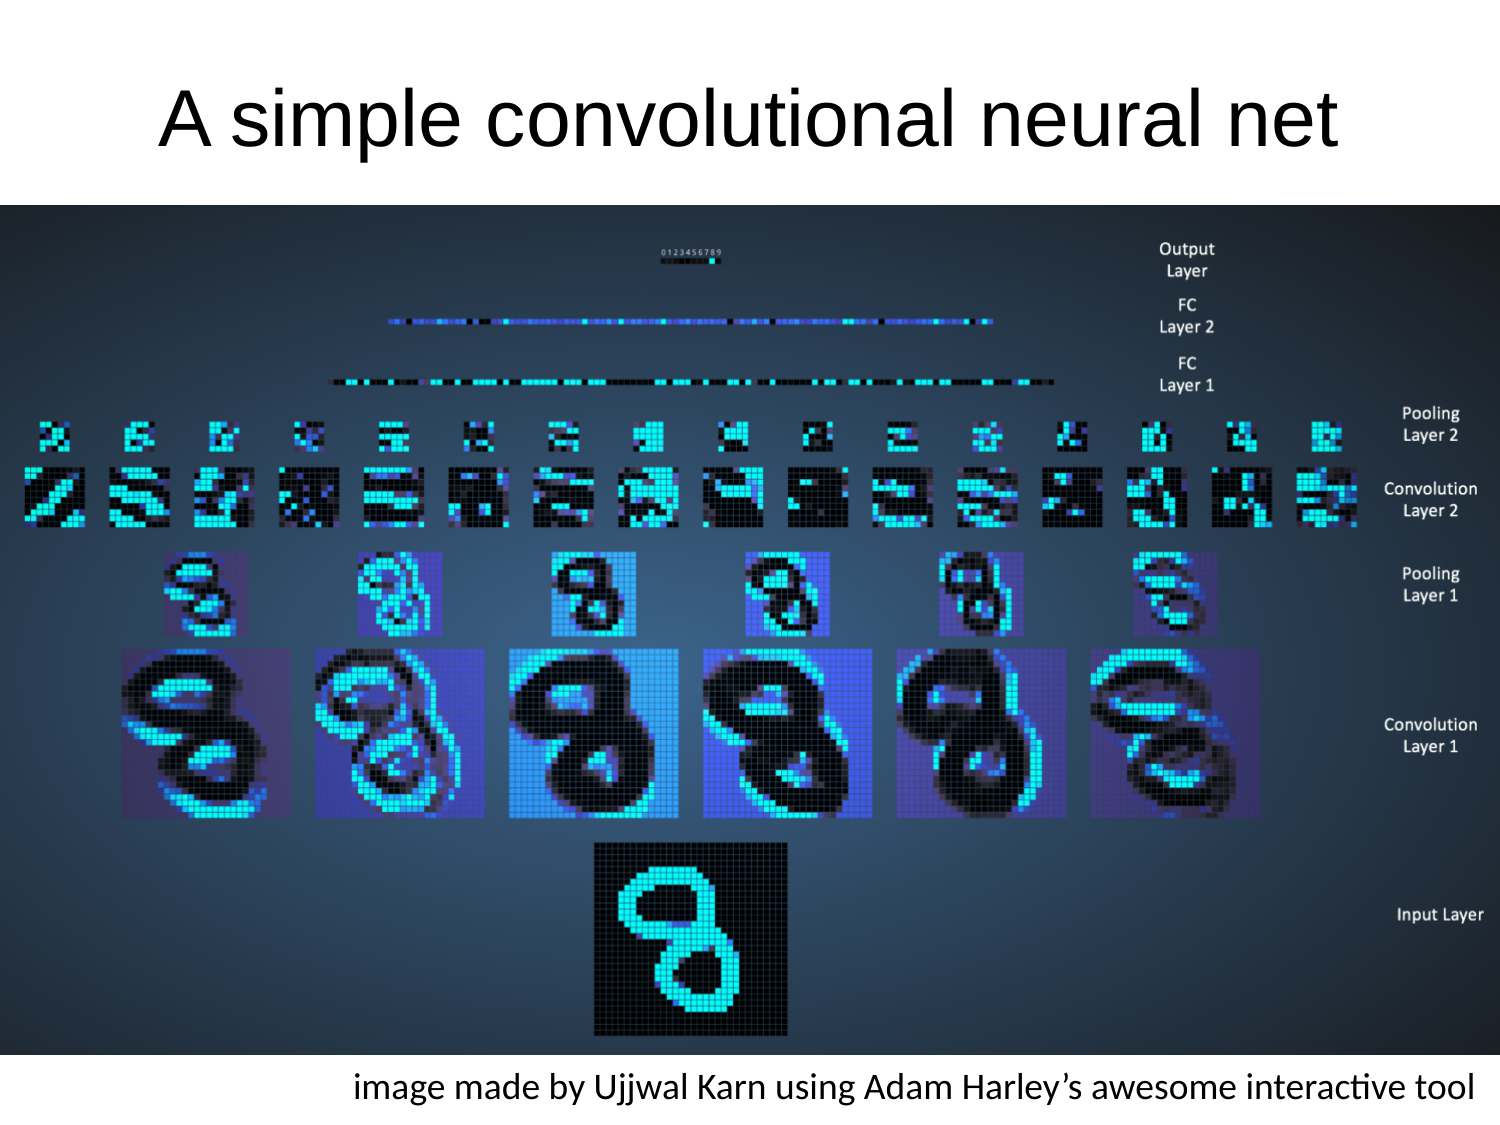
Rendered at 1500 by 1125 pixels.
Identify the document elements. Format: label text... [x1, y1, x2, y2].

text_box image made by Ujjwal Karn using Adam Harley’s awesome interactive tool [0, 1055, 1500, 1115]
picture [0, 205, 1500, 1055]
text_box A simple convolutional neural net [74, 20, 1425, 205]
